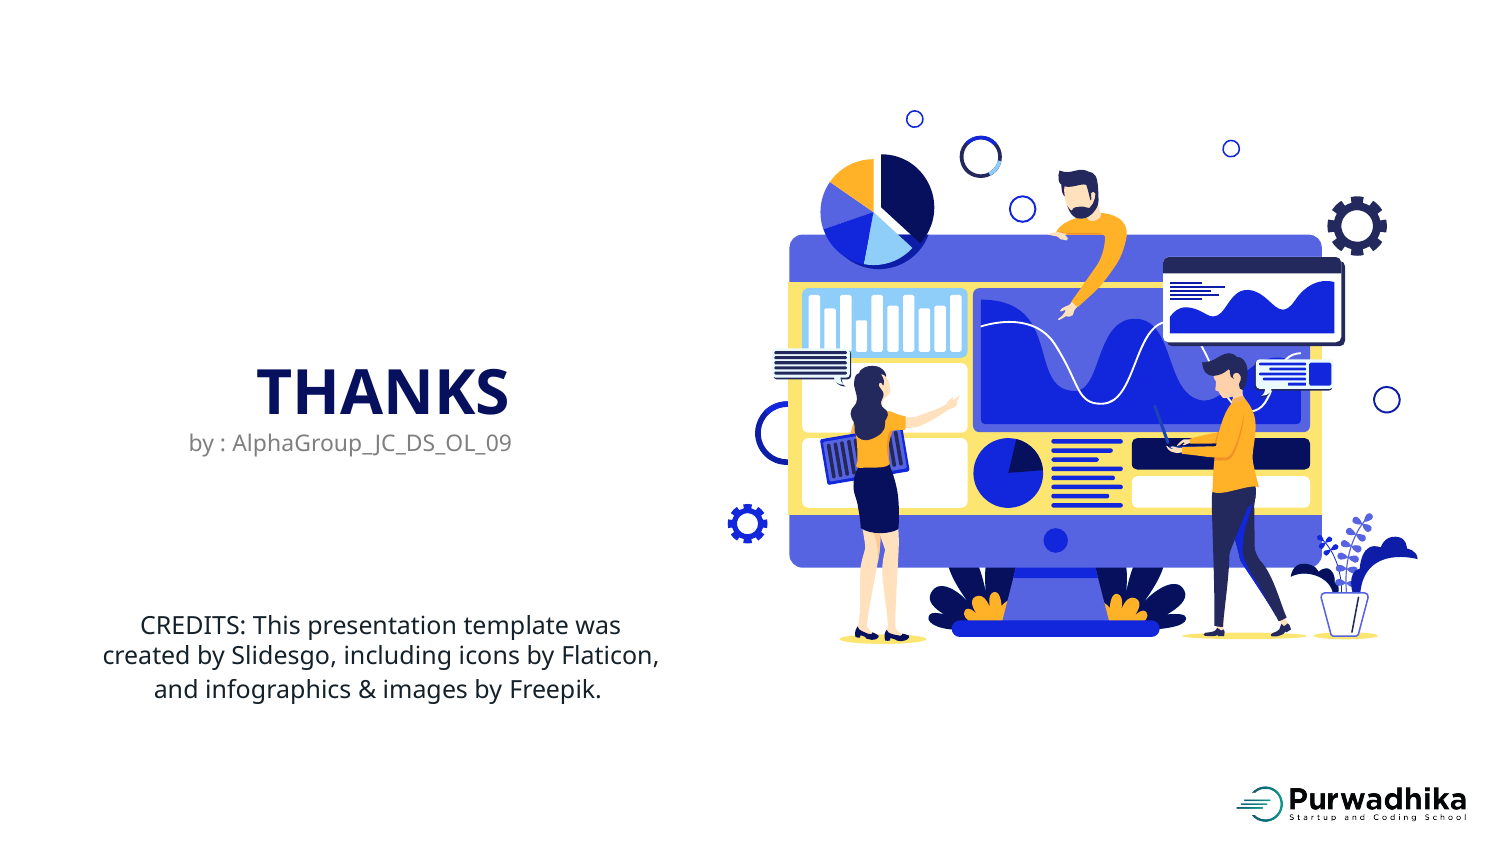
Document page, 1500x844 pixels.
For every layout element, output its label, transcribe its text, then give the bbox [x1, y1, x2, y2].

title THANKS [75, 337, 692, 432]
text_box by : AlphaGroup_JC_DS_OL_09 [173, 421, 580, 464]
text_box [727, 110, 1418, 645]
picture [1233, 784, 1471, 825]
